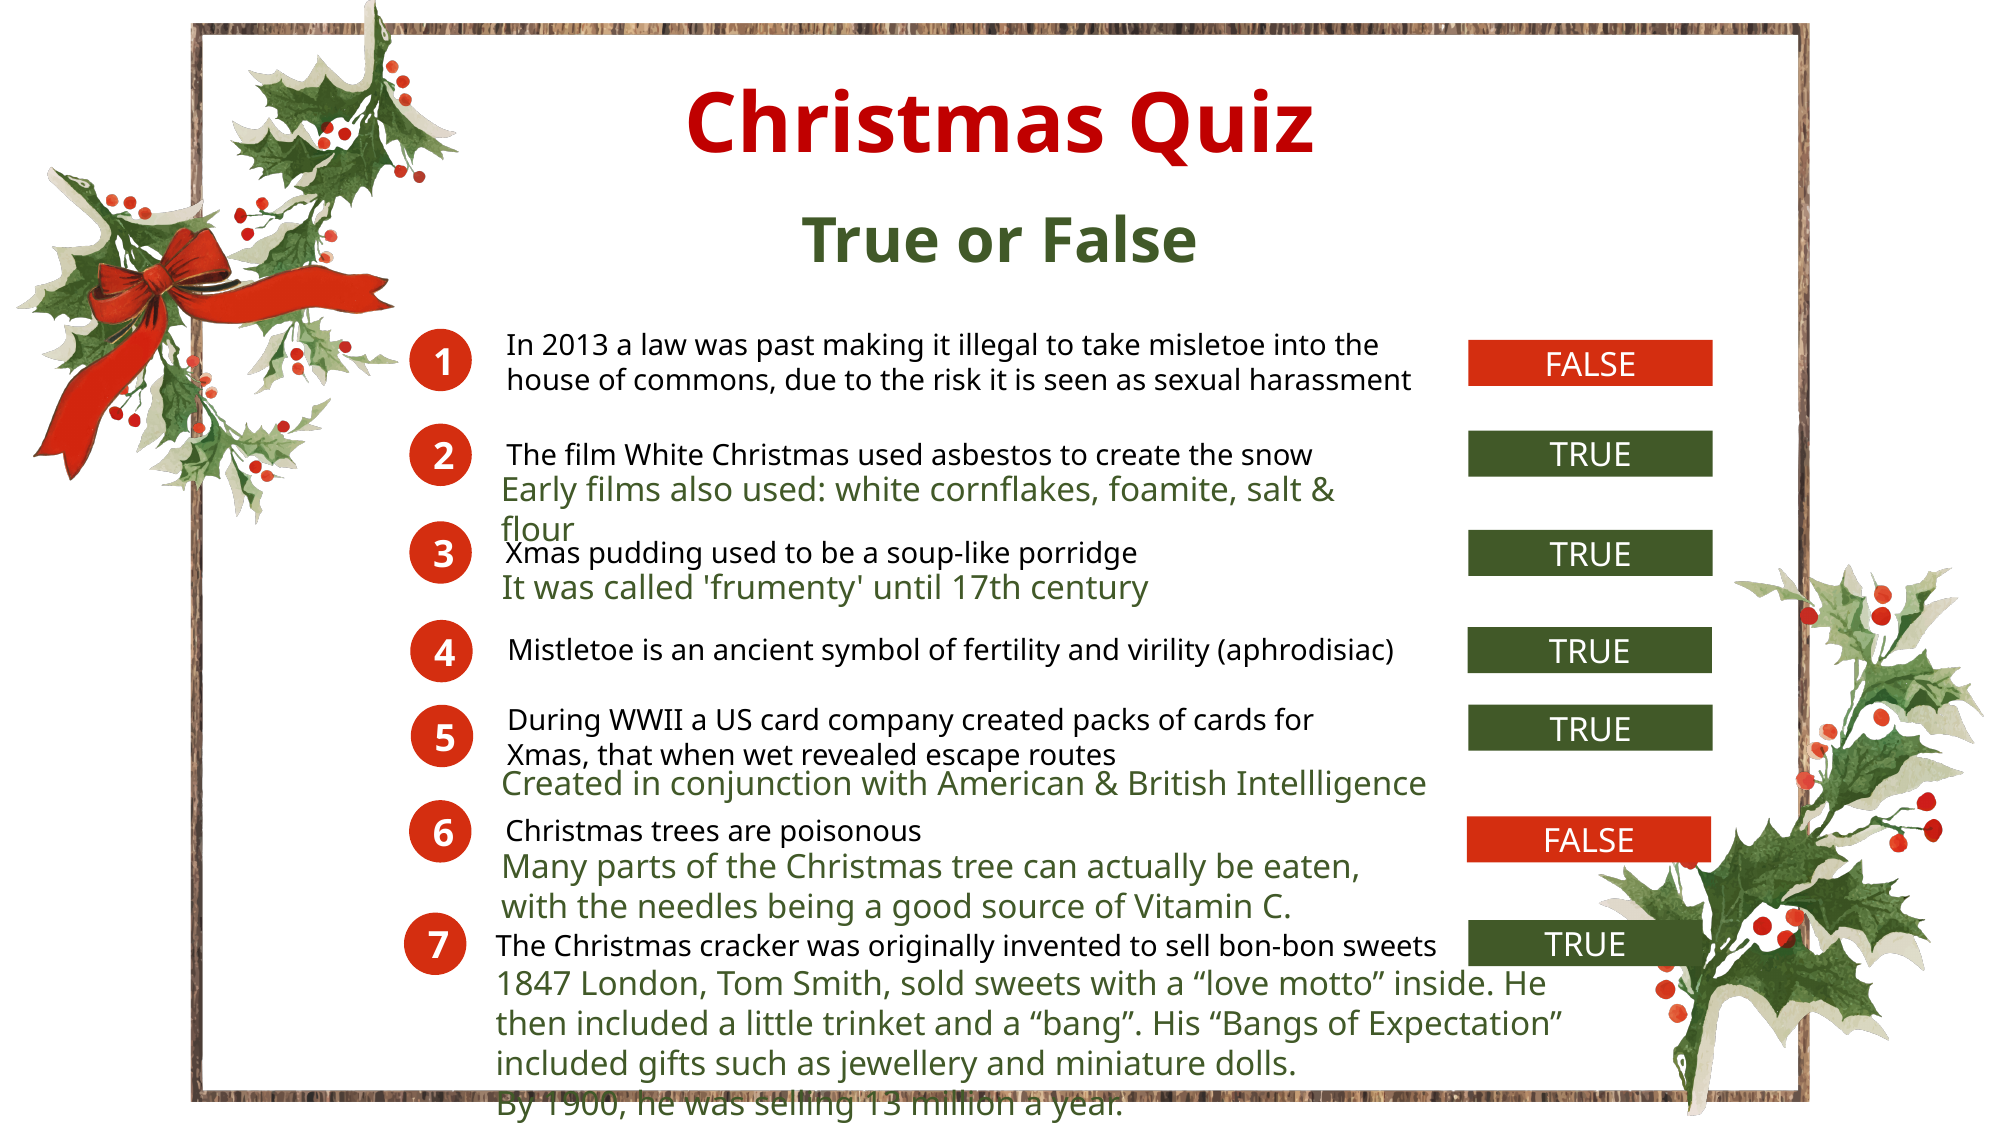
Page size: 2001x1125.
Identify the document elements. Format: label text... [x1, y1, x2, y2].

text_box The Christmas cracker was originally invented to sell bon-bon sweets [480, 920, 1467, 954]
text_box True or False [409, 192, 1592, 283]
text_box 7 [402, 911, 468, 977]
text_box 2 [407, 422, 474, 488]
text_box 4 [408, 618, 475, 684]
text_box FALSE [1465, 815, 1713, 864]
text_box FALSE [1467, 338, 1714, 387]
text_box TRUE [1466, 626, 1713, 675]
text_box In 2013 a law was past making it illegal to take misletoe into the house of commons, due to the risk it is seen as sexual harassment [491, 319, 1432, 404]
text_box TRUE [1467, 528, 1714, 577]
text_box Mistletoe is an ancient symbol of fertility and virility (aphrodisiac) [492, 624, 1432, 674]
text_box The film White Christmas used asbestos to create the snow [491, 428, 1363, 479]
text_box Many parts of the Christmas tree can actually be eaten, with the needles being a good source of Vitamin C. [486, 837, 1451, 920]
text_box TRUE [1467, 429, 1714, 478]
text_box Xmas pudding used to be a soup-like porridge [490, 527, 1363, 577]
text_box TRUE [1467, 703, 1714, 752]
text_box Created in conjunction with American & British Intellligence [486, 754, 1451, 810]
text_box 6 [407, 798, 474, 865]
text_box Christmas trees are poisonous [490, 805, 1393, 837]
text_box It was called 'frumenty' until 17th century [487, 558, 1356, 614]
picture [16, 0, 1984, 1116]
text_box 1847 London, Tom Smith, sold sweets with a “love motto” inside. He then included a little trinket and a “bang”. His “Bangs of Expectation” included gifts such as jewellery and miniature dolls. By 1900, he was selling 13 million a year. [480, 954, 1640, 1125]
text_box 5 [409, 703, 475, 769]
text_box Early films also used: white cornflakes, foamite, salt & flour [486, 461, 1357, 556]
text_box TRUE [1467, 919, 1704, 968]
text_box 3 [407, 519, 474, 586]
text_box 1 [407, 327, 474, 393]
text_box During WWII a US card company created packs of cards for Xmas, that when wet revealed escape routes [492, 693, 1395, 754]
